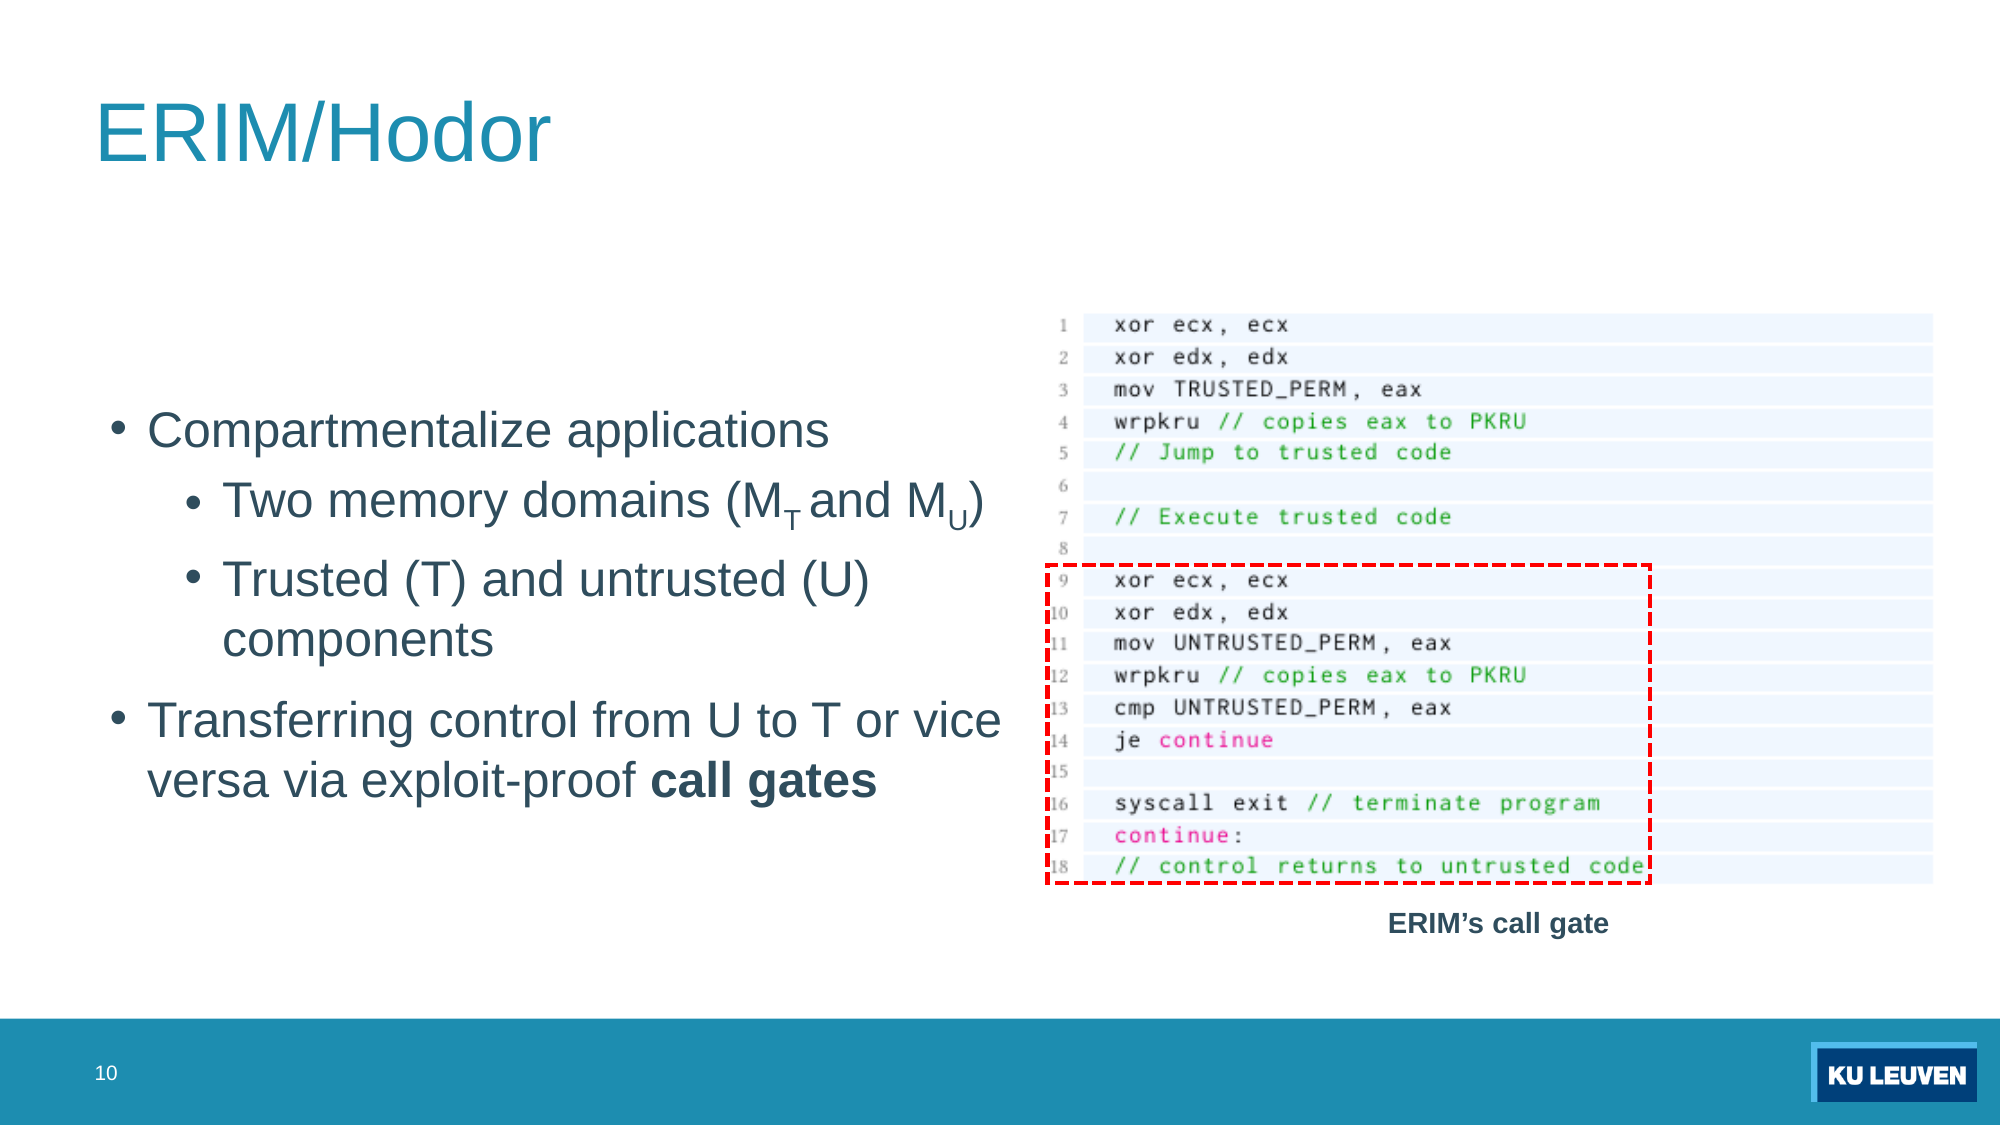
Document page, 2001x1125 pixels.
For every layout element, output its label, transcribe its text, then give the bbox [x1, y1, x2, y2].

slide_number 10 [94, 1042, 201, 1125]
picture [1811, 1042, 1977, 1102]
title ERIM/Hodor [94, 33, 1906, 223]
picture [1050, 305, 1937, 895]
list Compartmentalize applications Two memory domains (MT and MU) Trusted (T) and untrusted (U) components Transferring control from U to T or vice versa via exploit-proof call gates [94, 309, 1020, 1042]
text_box ERIM’s call gate [1373, 895, 1650, 933]
